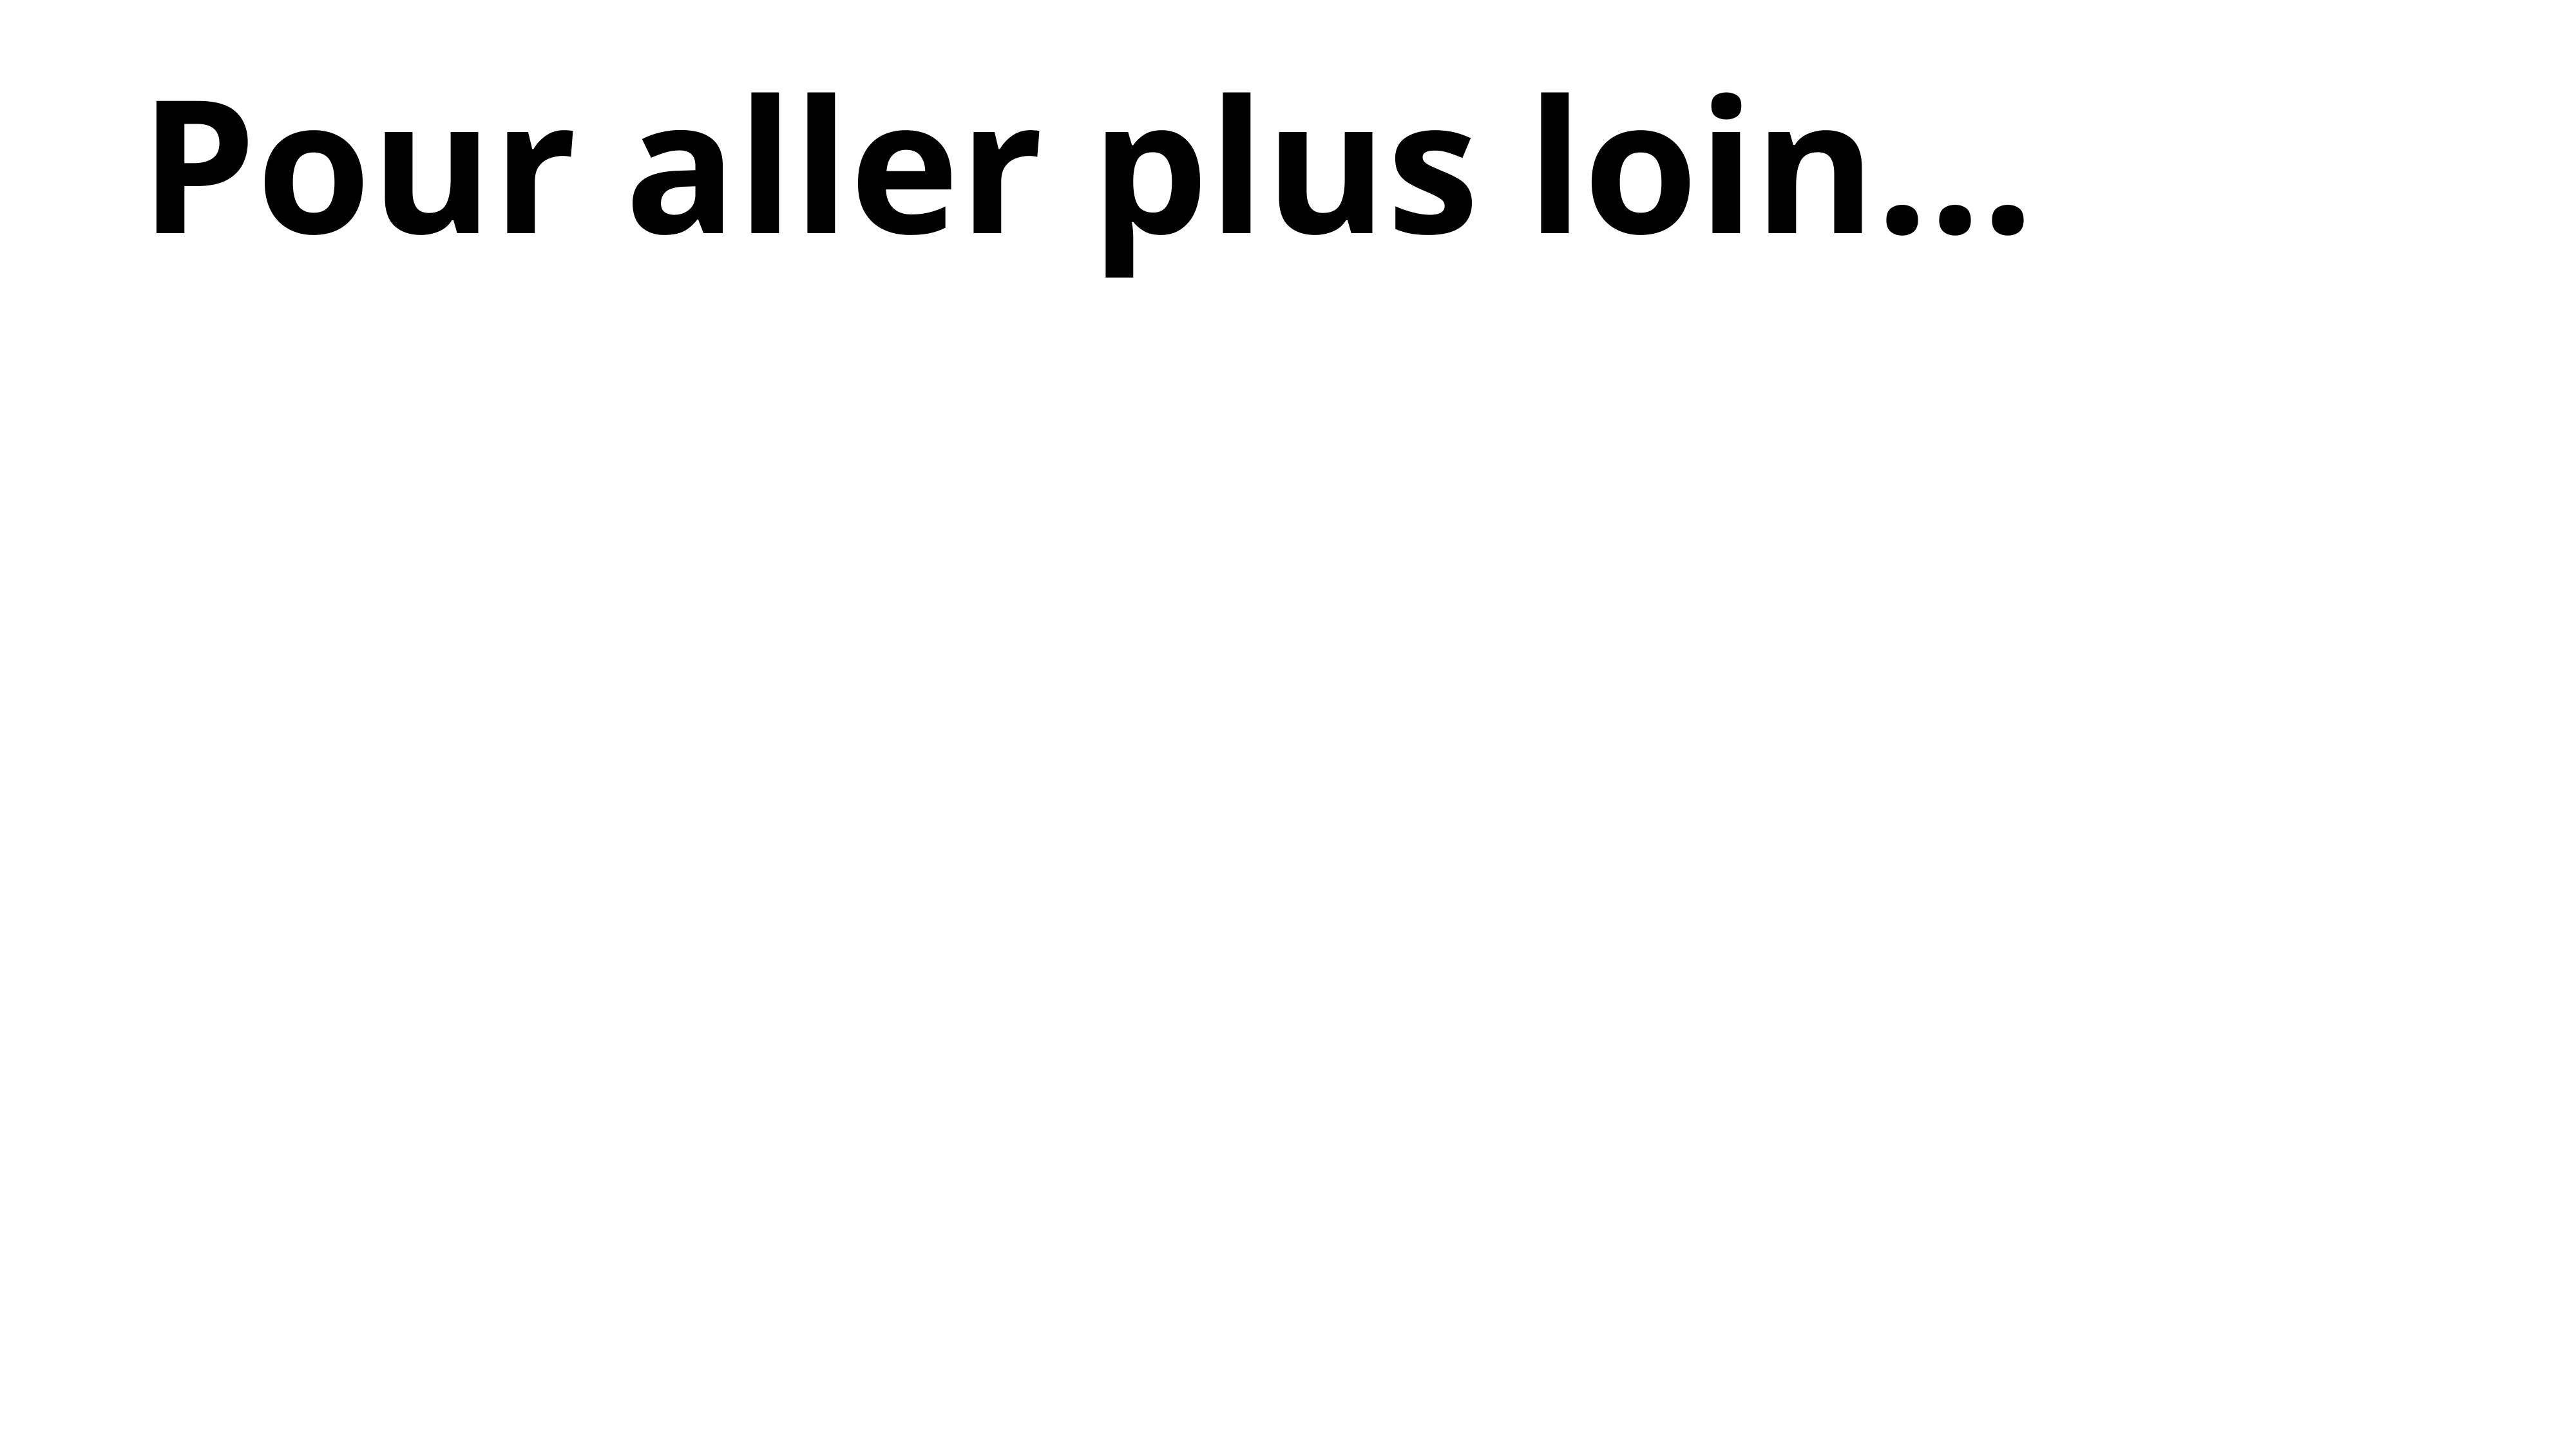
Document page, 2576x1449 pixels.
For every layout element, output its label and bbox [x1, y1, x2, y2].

text_box [130, 61, 2476, 329]
